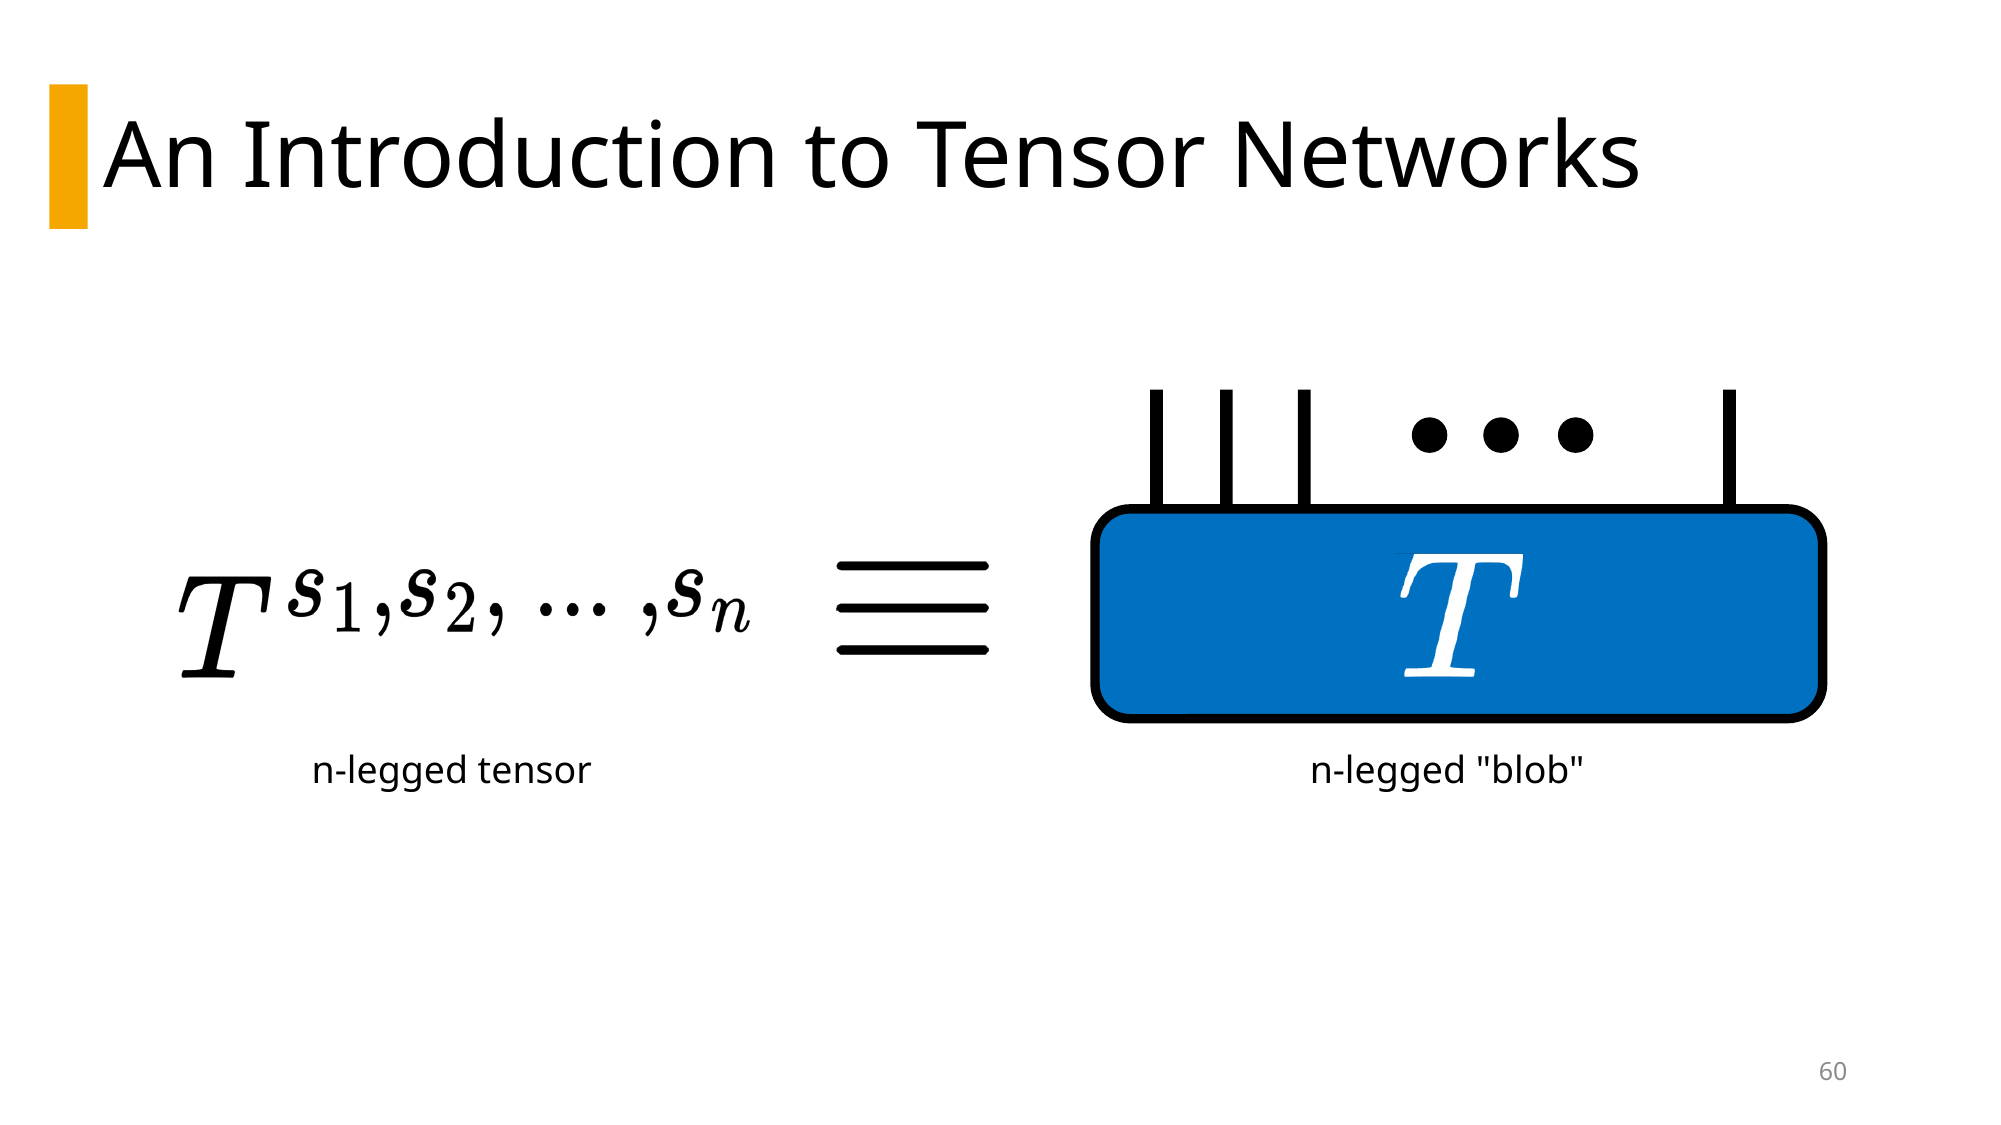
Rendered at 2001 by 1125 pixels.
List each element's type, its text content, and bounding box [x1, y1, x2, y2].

picture [166, 554, 762, 698]
text_box [1722, 389, 1737, 507]
text_box [1483, 417, 1519, 453]
title An Introduction to Tensor Networks [88, 60, 1757, 255]
picture [1396, 540, 1523, 722]
text_box n-legged "blob" [1294, 738, 1674, 799]
text_box [1093, 507, 1824, 720]
text_box n-legged tensor [296, 738, 676, 799]
text_box [1411, 417, 1448, 453]
text_box [1149, 389, 1164, 507]
picture [830, 540, 1000, 665]
text_box [1557, 417, 1594, 453]
text_box [1297, 389, 1312, 507]
slide_number 60 [1412, 1042, 1863, 1103]
text_box [1219, 389, 1234, 507]
text_box [48, 83, 89, 230]
